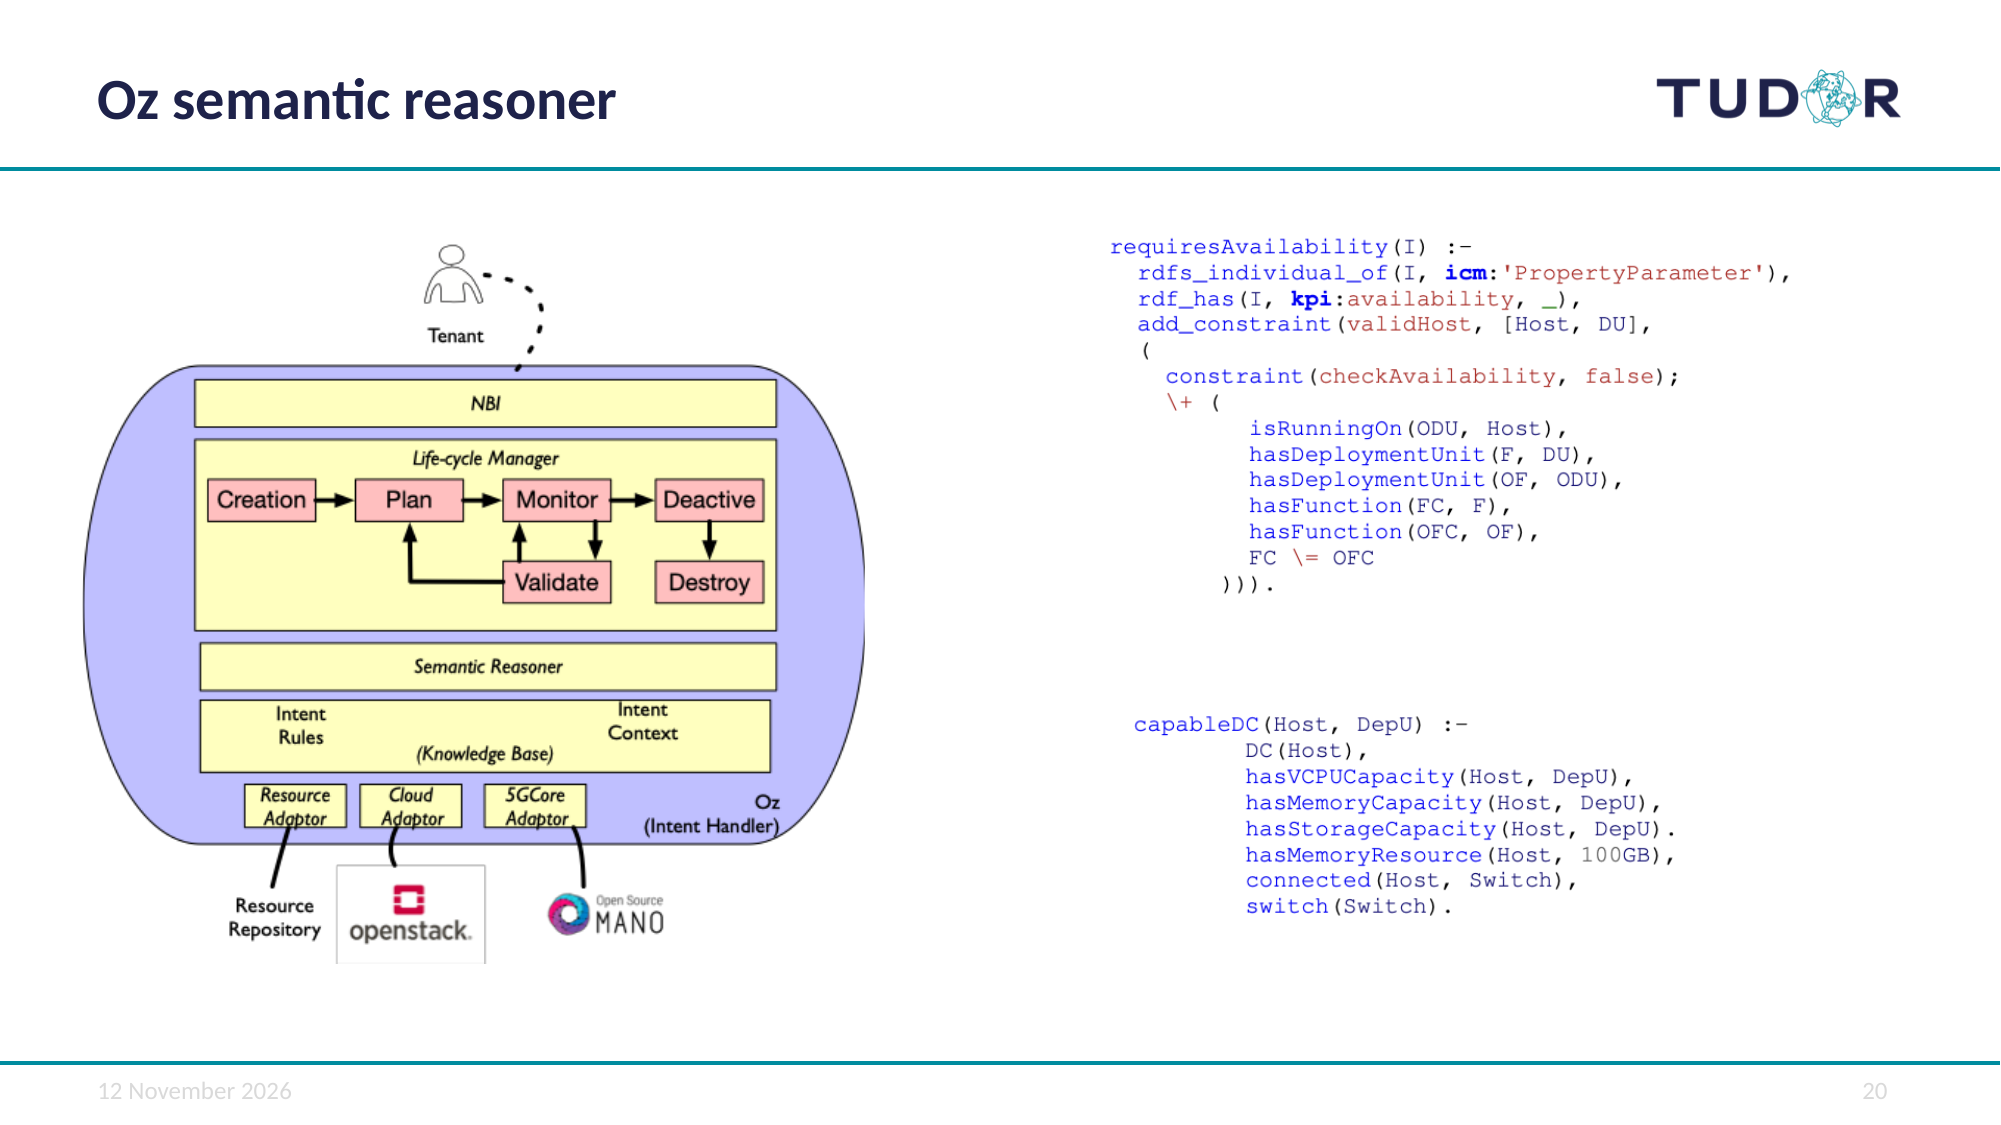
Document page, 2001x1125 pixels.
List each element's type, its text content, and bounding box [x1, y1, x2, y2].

picture [1100, 222, 1799, 604]
list Oz semantic reasoner [82, 38, 1581, 140]
slide_number 20 [1412, 1067, 1903, 1125]
picture [1124, 710, 1700, 919]
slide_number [82, 1067, 518, 1125]
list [82, 242, 865, 965]
picture [1655, 69, 1903, 128]
